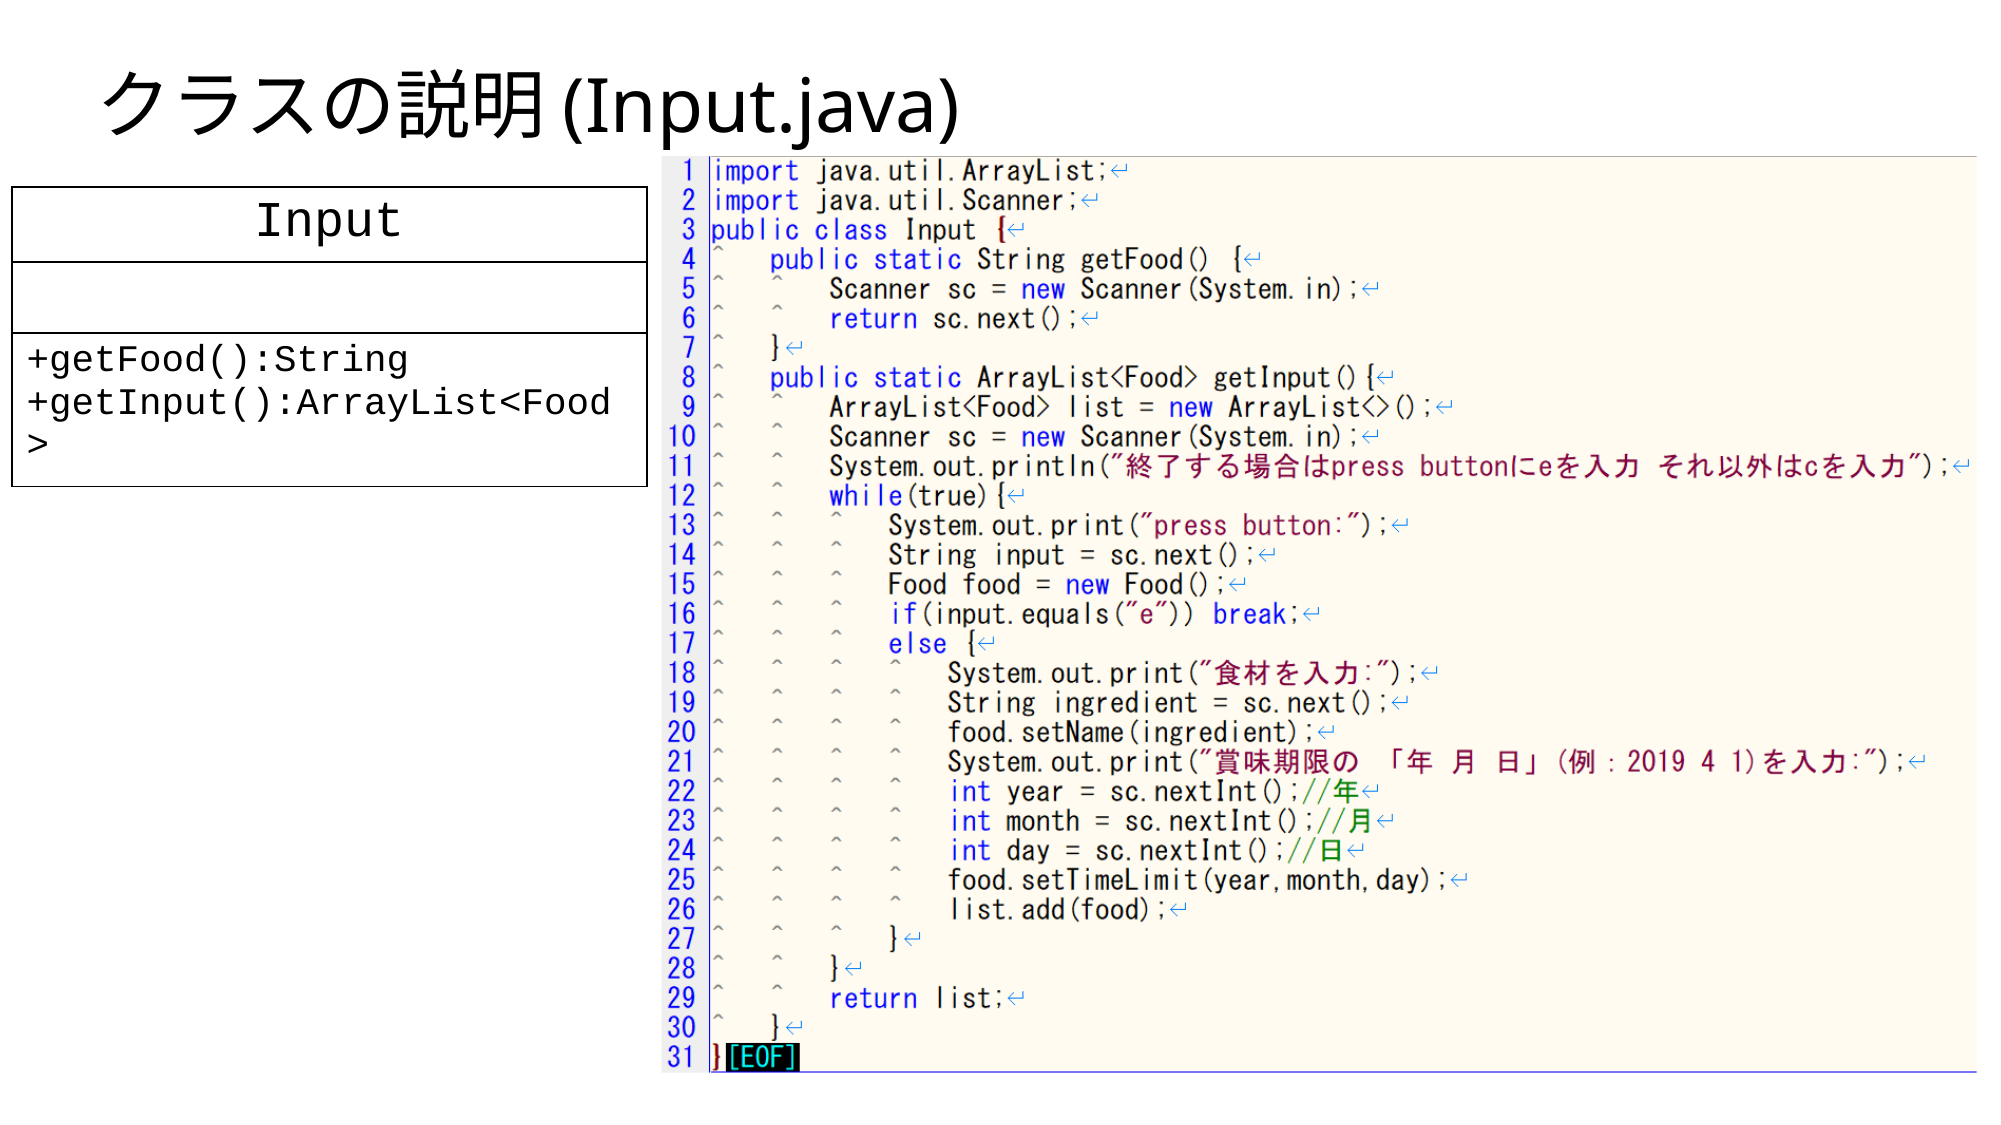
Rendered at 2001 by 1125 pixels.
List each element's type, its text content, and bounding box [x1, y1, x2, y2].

table_cell +getFood():String +getInput():ArrayList<Food> [13, 334, 646, 486]
text_box クラスの説明(Input.java) [81, 49, 1339, 155]
table_cell [13, 263, 646, 332]
table_header Input [13, 188, 646, 261]
picture [661, 155, 1977, 1073]
